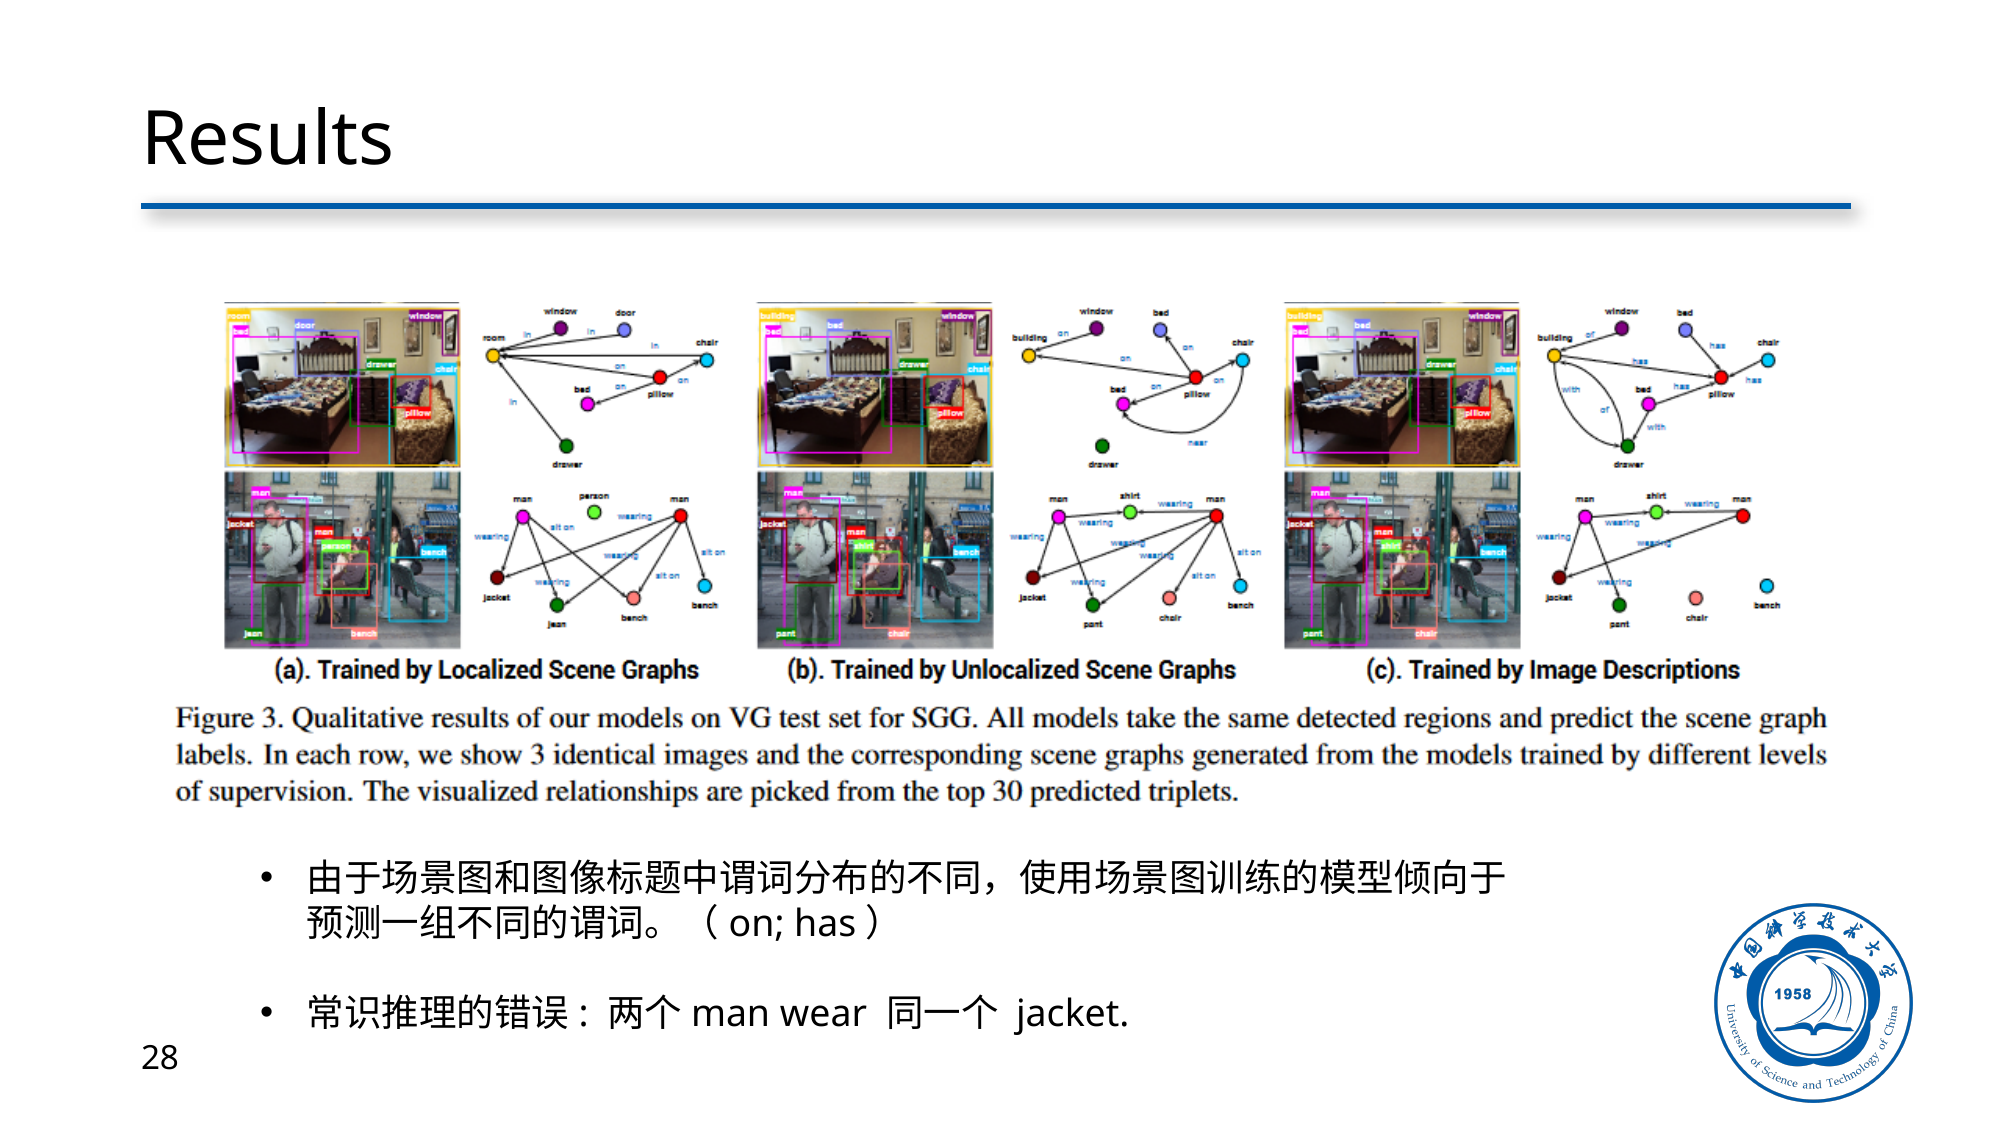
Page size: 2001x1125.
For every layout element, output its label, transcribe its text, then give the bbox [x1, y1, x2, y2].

text_box 由于场景图和图像标题中谓词分布的不同，使用场景图训练的模型倾向于预测一组不同的谓词。（on; has） 常识推理的错误: 两个man wear 同一个 jacket. [245, 846, 1524, 1125]
title Results [126, 32, 1852, 250]
picture [1710, 899, 1917, 1107]
slide_number 28 [126, 1028, 245, 1089]
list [170, 302, 1882, 823]
